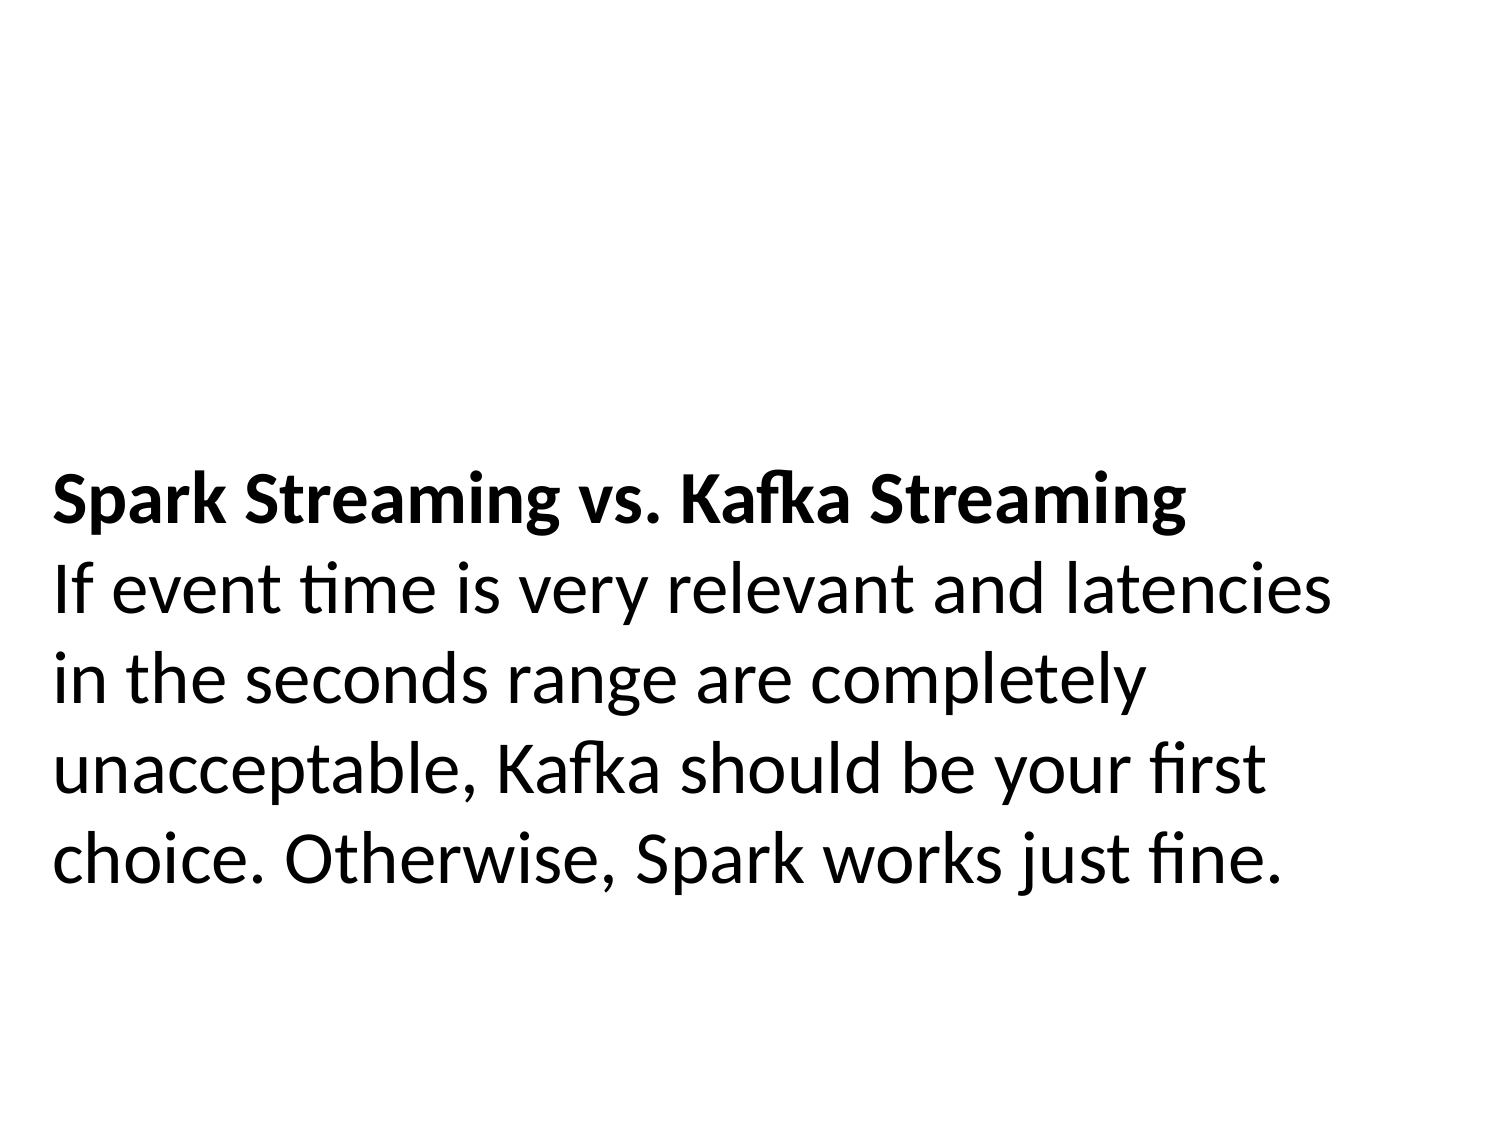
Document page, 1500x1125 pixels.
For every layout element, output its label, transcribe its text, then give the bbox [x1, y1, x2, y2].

text_box Spark Streaming vs. Kafka Streaming If event time is very relevant and latencies in the seconds range are completely unacceptable, Kafka should be your first choice. Otherwise, Spark works just fine. [37, 441, 1363, 906]
